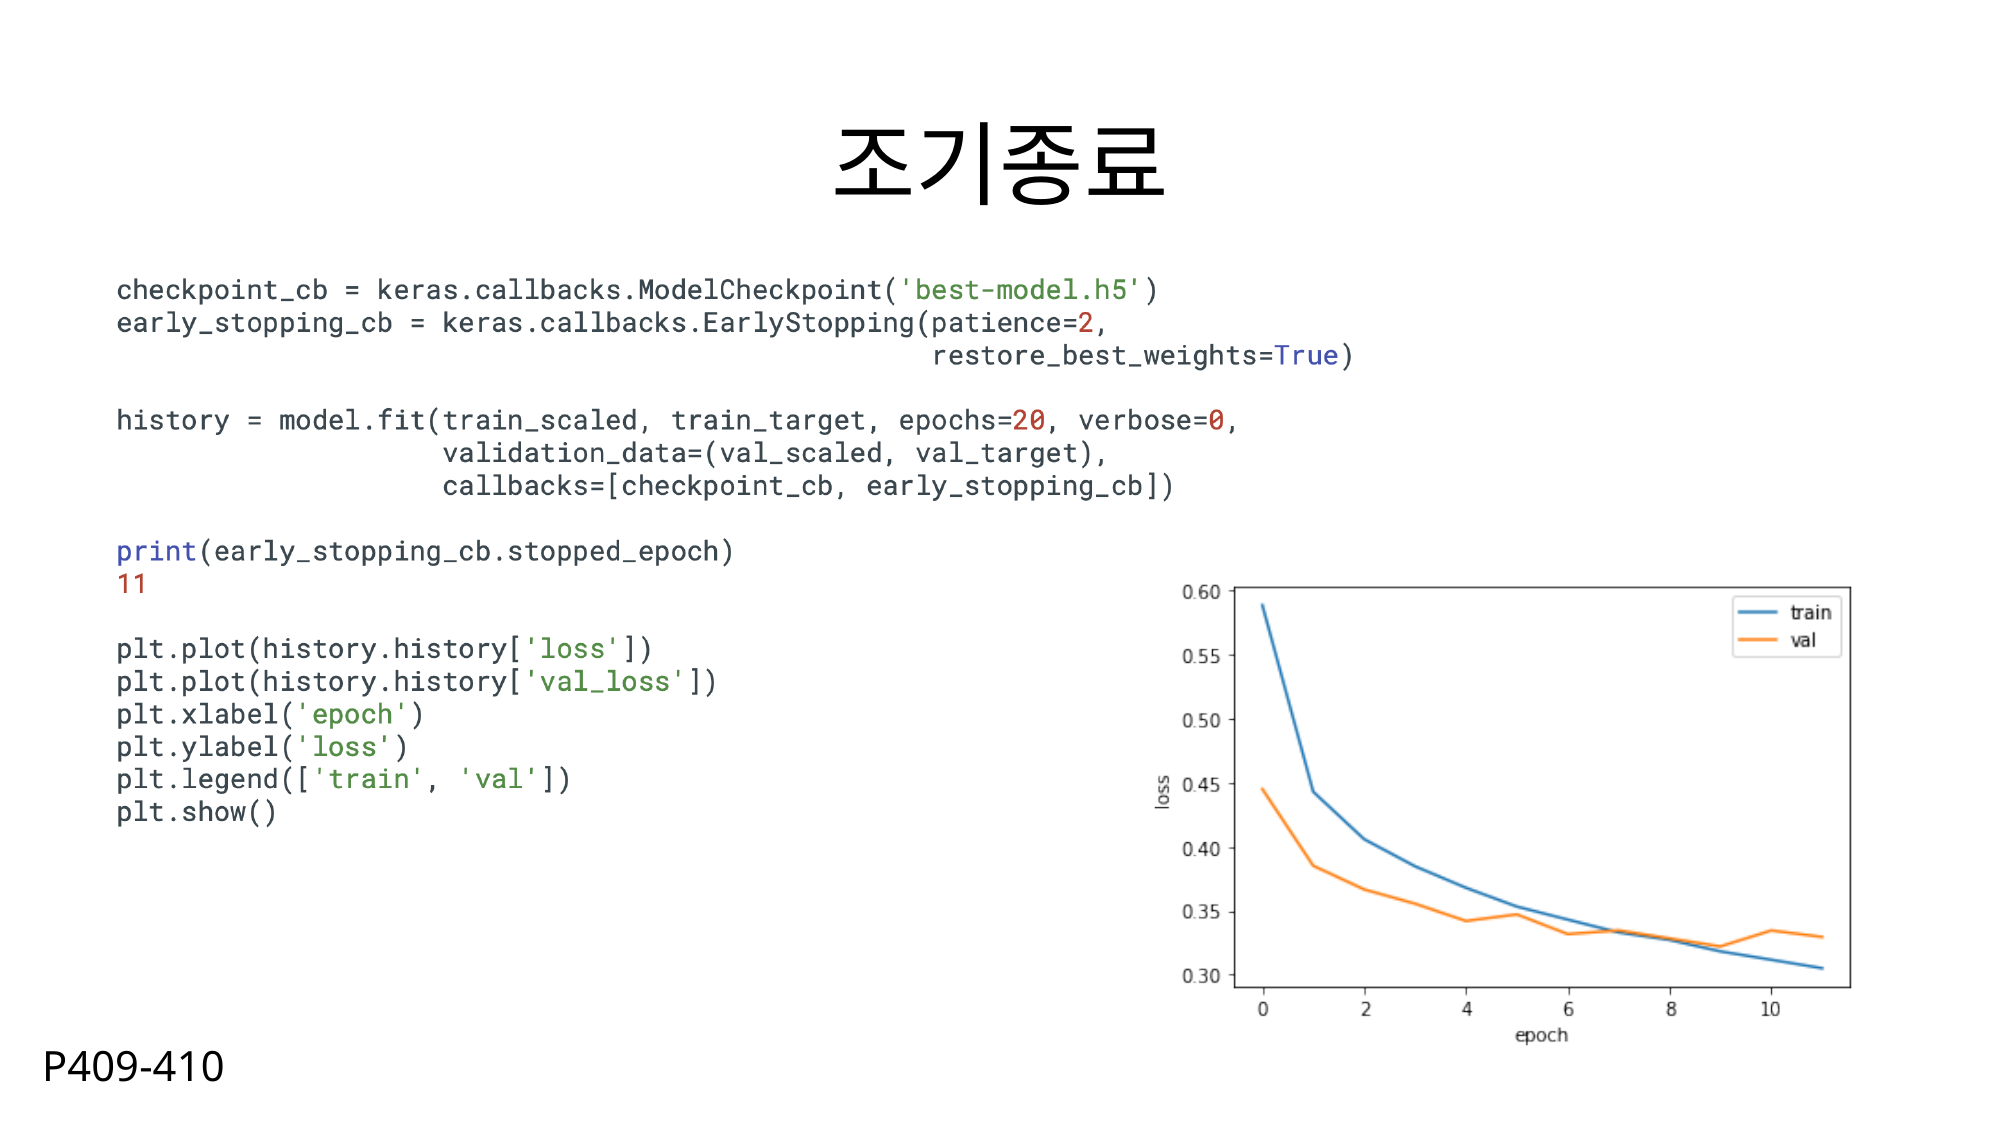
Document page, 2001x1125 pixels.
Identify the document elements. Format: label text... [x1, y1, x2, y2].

picture [105, 268, 1863, 1057]
title 조기종료 [137, 59, 1863, 278]
text_box P409-410 [27, 1032, 240, 1098]
